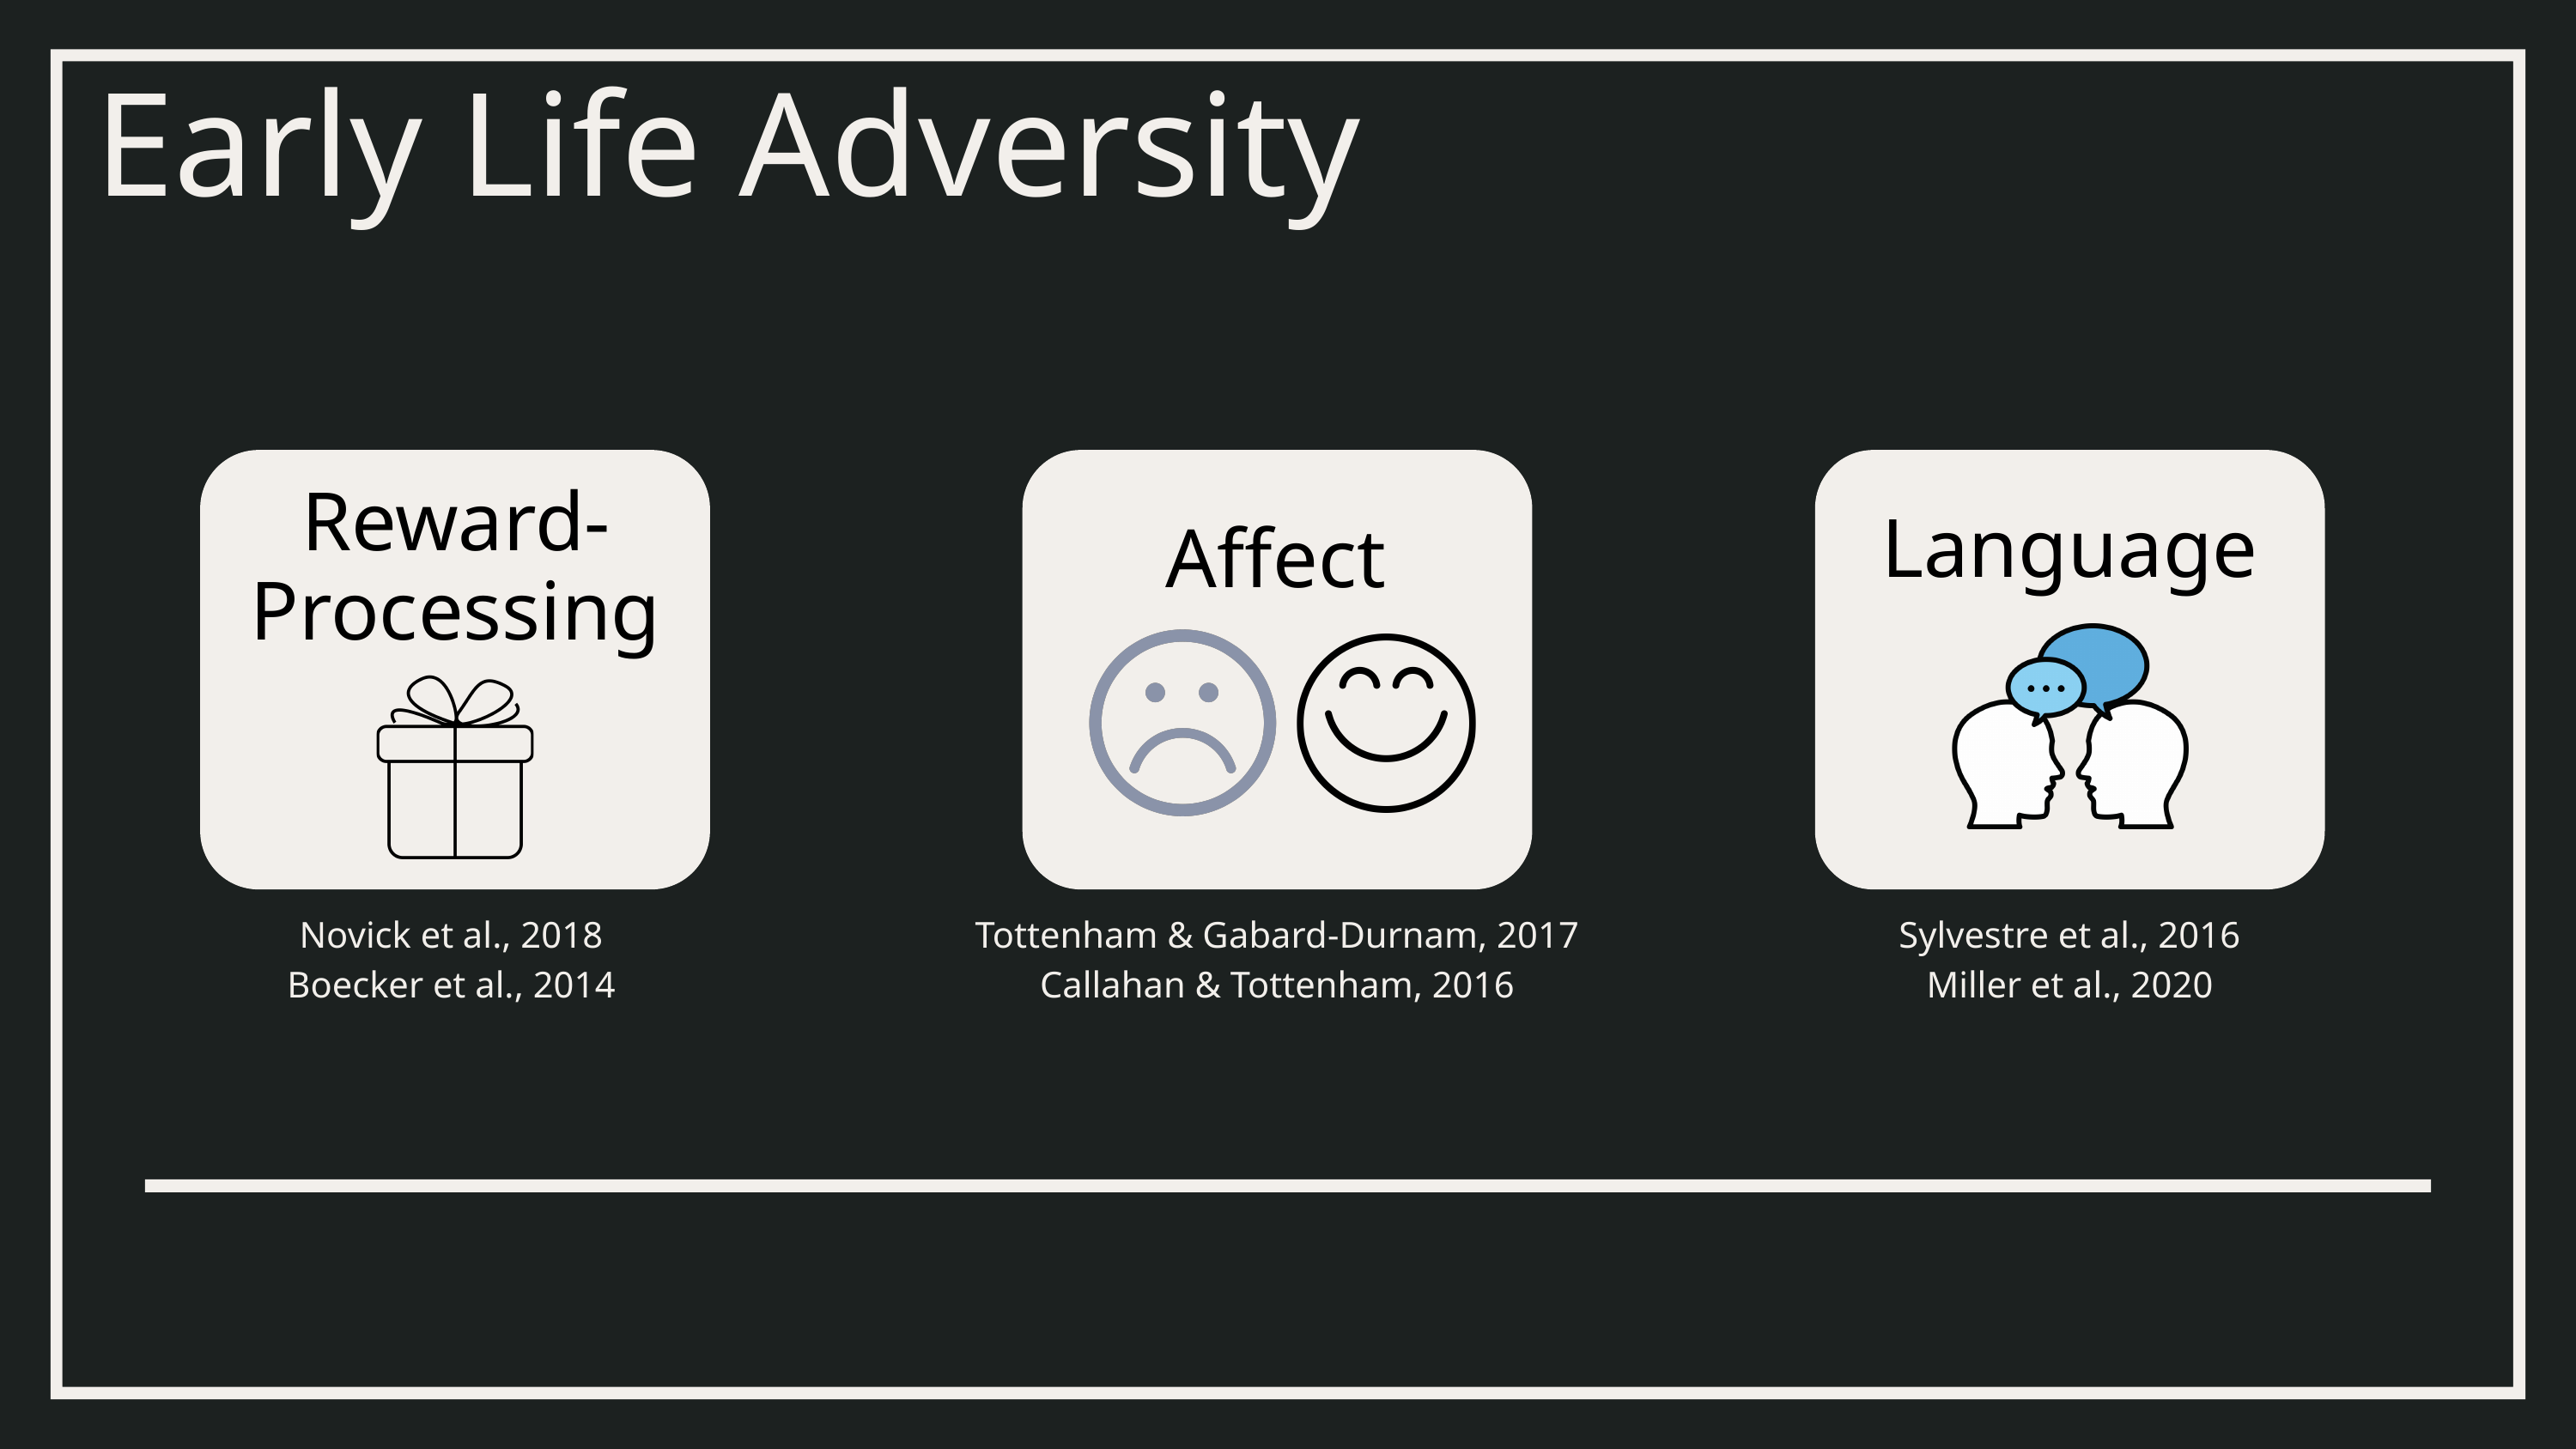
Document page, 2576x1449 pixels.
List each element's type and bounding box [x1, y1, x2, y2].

text_box [50, 49, 2526, 1400]
text_box [1814, 449, 2325, 1004]
text_box [199, 449, 711, 906]
text_box [1022, 449, 1533, 1021]
